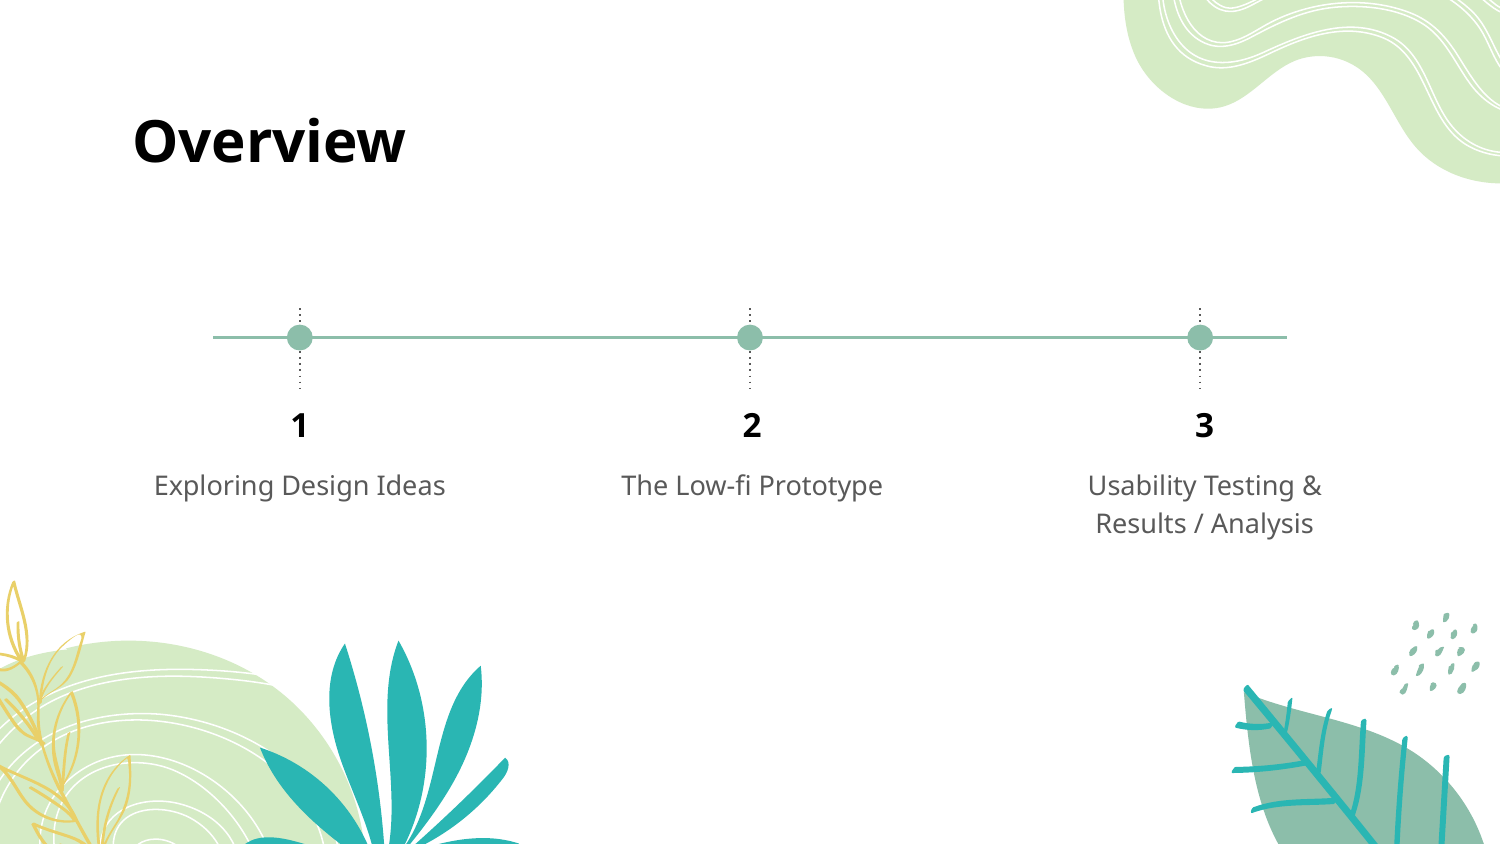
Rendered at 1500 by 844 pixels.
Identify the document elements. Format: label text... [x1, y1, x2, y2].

subtitle Usability Testing & Results / Analysis [1042, 448, 1368, 571]
title 1 [121, 389, 479, 449]
title 3 [1026, 389, 1384, 449]
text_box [212, 324, 1287, 351]
title Overview [117, 89, 1383, 184]
title 2 [573, 389, 931, 449]
subtitle The Low-fi Prototype [589, 448, 915, 571]
subtitle Exploring Design Ideas [137, 448, 463, 571]
